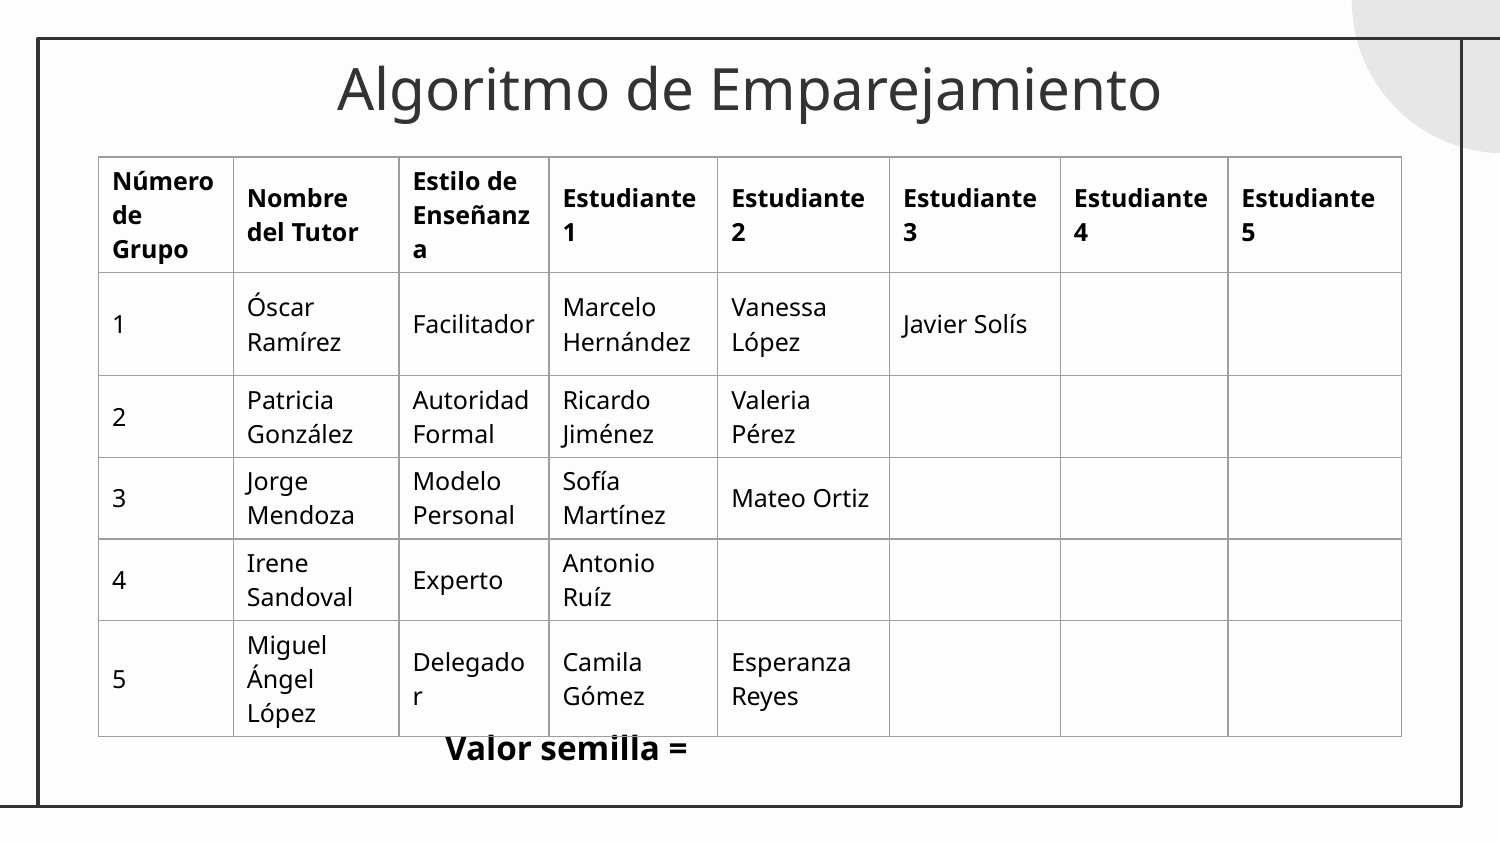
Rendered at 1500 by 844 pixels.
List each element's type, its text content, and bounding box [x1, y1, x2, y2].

table_cell Ricardo Jiménez [550, 376, 717, 457]
table_cell [890, 621, 1060, 736]
table_cell Miguel Ángel López [234, 621, 398, 736]
table_cell Facilitador [400, 273, 548, 375]
table_cell Irene Sandoval [234, 540, 398, 620]
table_cell Javier Solís [890, 273, 1060, 375]
table_header Número de Grupo [99, 158, 233, 272]
table_cell [1061, 621, 1227, 736]
table_cell [890, 376, 1060, 457]
table_cell Experto [400, 540, 548, 620]
table_cell Patricia González [234, 376, 398, 457]
table_header Estudiante 5 [1229, 158, 1401, 272]
table_cell Antonio Ruíz [550, 540, 717, 620]
table_cell Vanessa López [718, 273, 889, 375]
table_cell Delegador [400, 621, 548, 736]
table_cell 5 [99, 621, 233, 736]
table_cell [1229, 273, 1401, 375]
table_cell 4 [99, 540, 233, 620]
table_cell [1229, 621, 1401, 736]
table_cell 2 [99, 376, 233, 457]
table_cell 3 [99, 458, 233, 538]
table_cell Marcelo Hernández [550, 273, 717, 375]
table_cell [890, 540, 1060, 620]
table_cell [890, 458, 1060, 538]
table_cell Camila Gómez [550, 621, 717, 736]
table_header Estudiante 2 [718, 158, 889, 272]
table_cell Esperanza Reyes [718, 621, 889, 736]
table_cell [718, 540, 889, 620]
table_cell Óscar Ramírez [234, 273, 398, 375]
table_header Estilo de Enseñanza [400, 158, 548, 272]
table_cell Mateo Ortiz [718, 458, 889, 538]
table_cell 1 [99, 273, 233, 375]
table_cell Sofía Martínez [550, 458, 717, 538]
table_cell [1229, 540, 1401, 620]
table_cell Jorge Mendoza [234, 458, 398, 538]
table_header Nombre del Tutor [234, 158, 398, 272]
table_cell Autoridad Formal [400, 376, 548, 457]
table_cell Modelo Personal [400, 458, 548, 538]
table_cell [1061, 540, 1227, 620]
table_cell Valeria Pérez [718, 376, 889, 457]
table_header Estudiante 4 [1061, 158, 1227, 272]
table_cell [1061, 458, 1227, 538]
table_cell [1061, 273, 1227, 375]
table_cell [1229, 458, 1401, 538]
table_cell [1229, 376, 1401, 457]
table_cell [1061, 376, 1227, 457]
table_header Estudiante 1 [550, 158, 717, 272]
table_header Estudiante 3 [890, 158, 1060, 272]
title Algoritmo de Emparejamiento [117, 37, 1383, 132]
